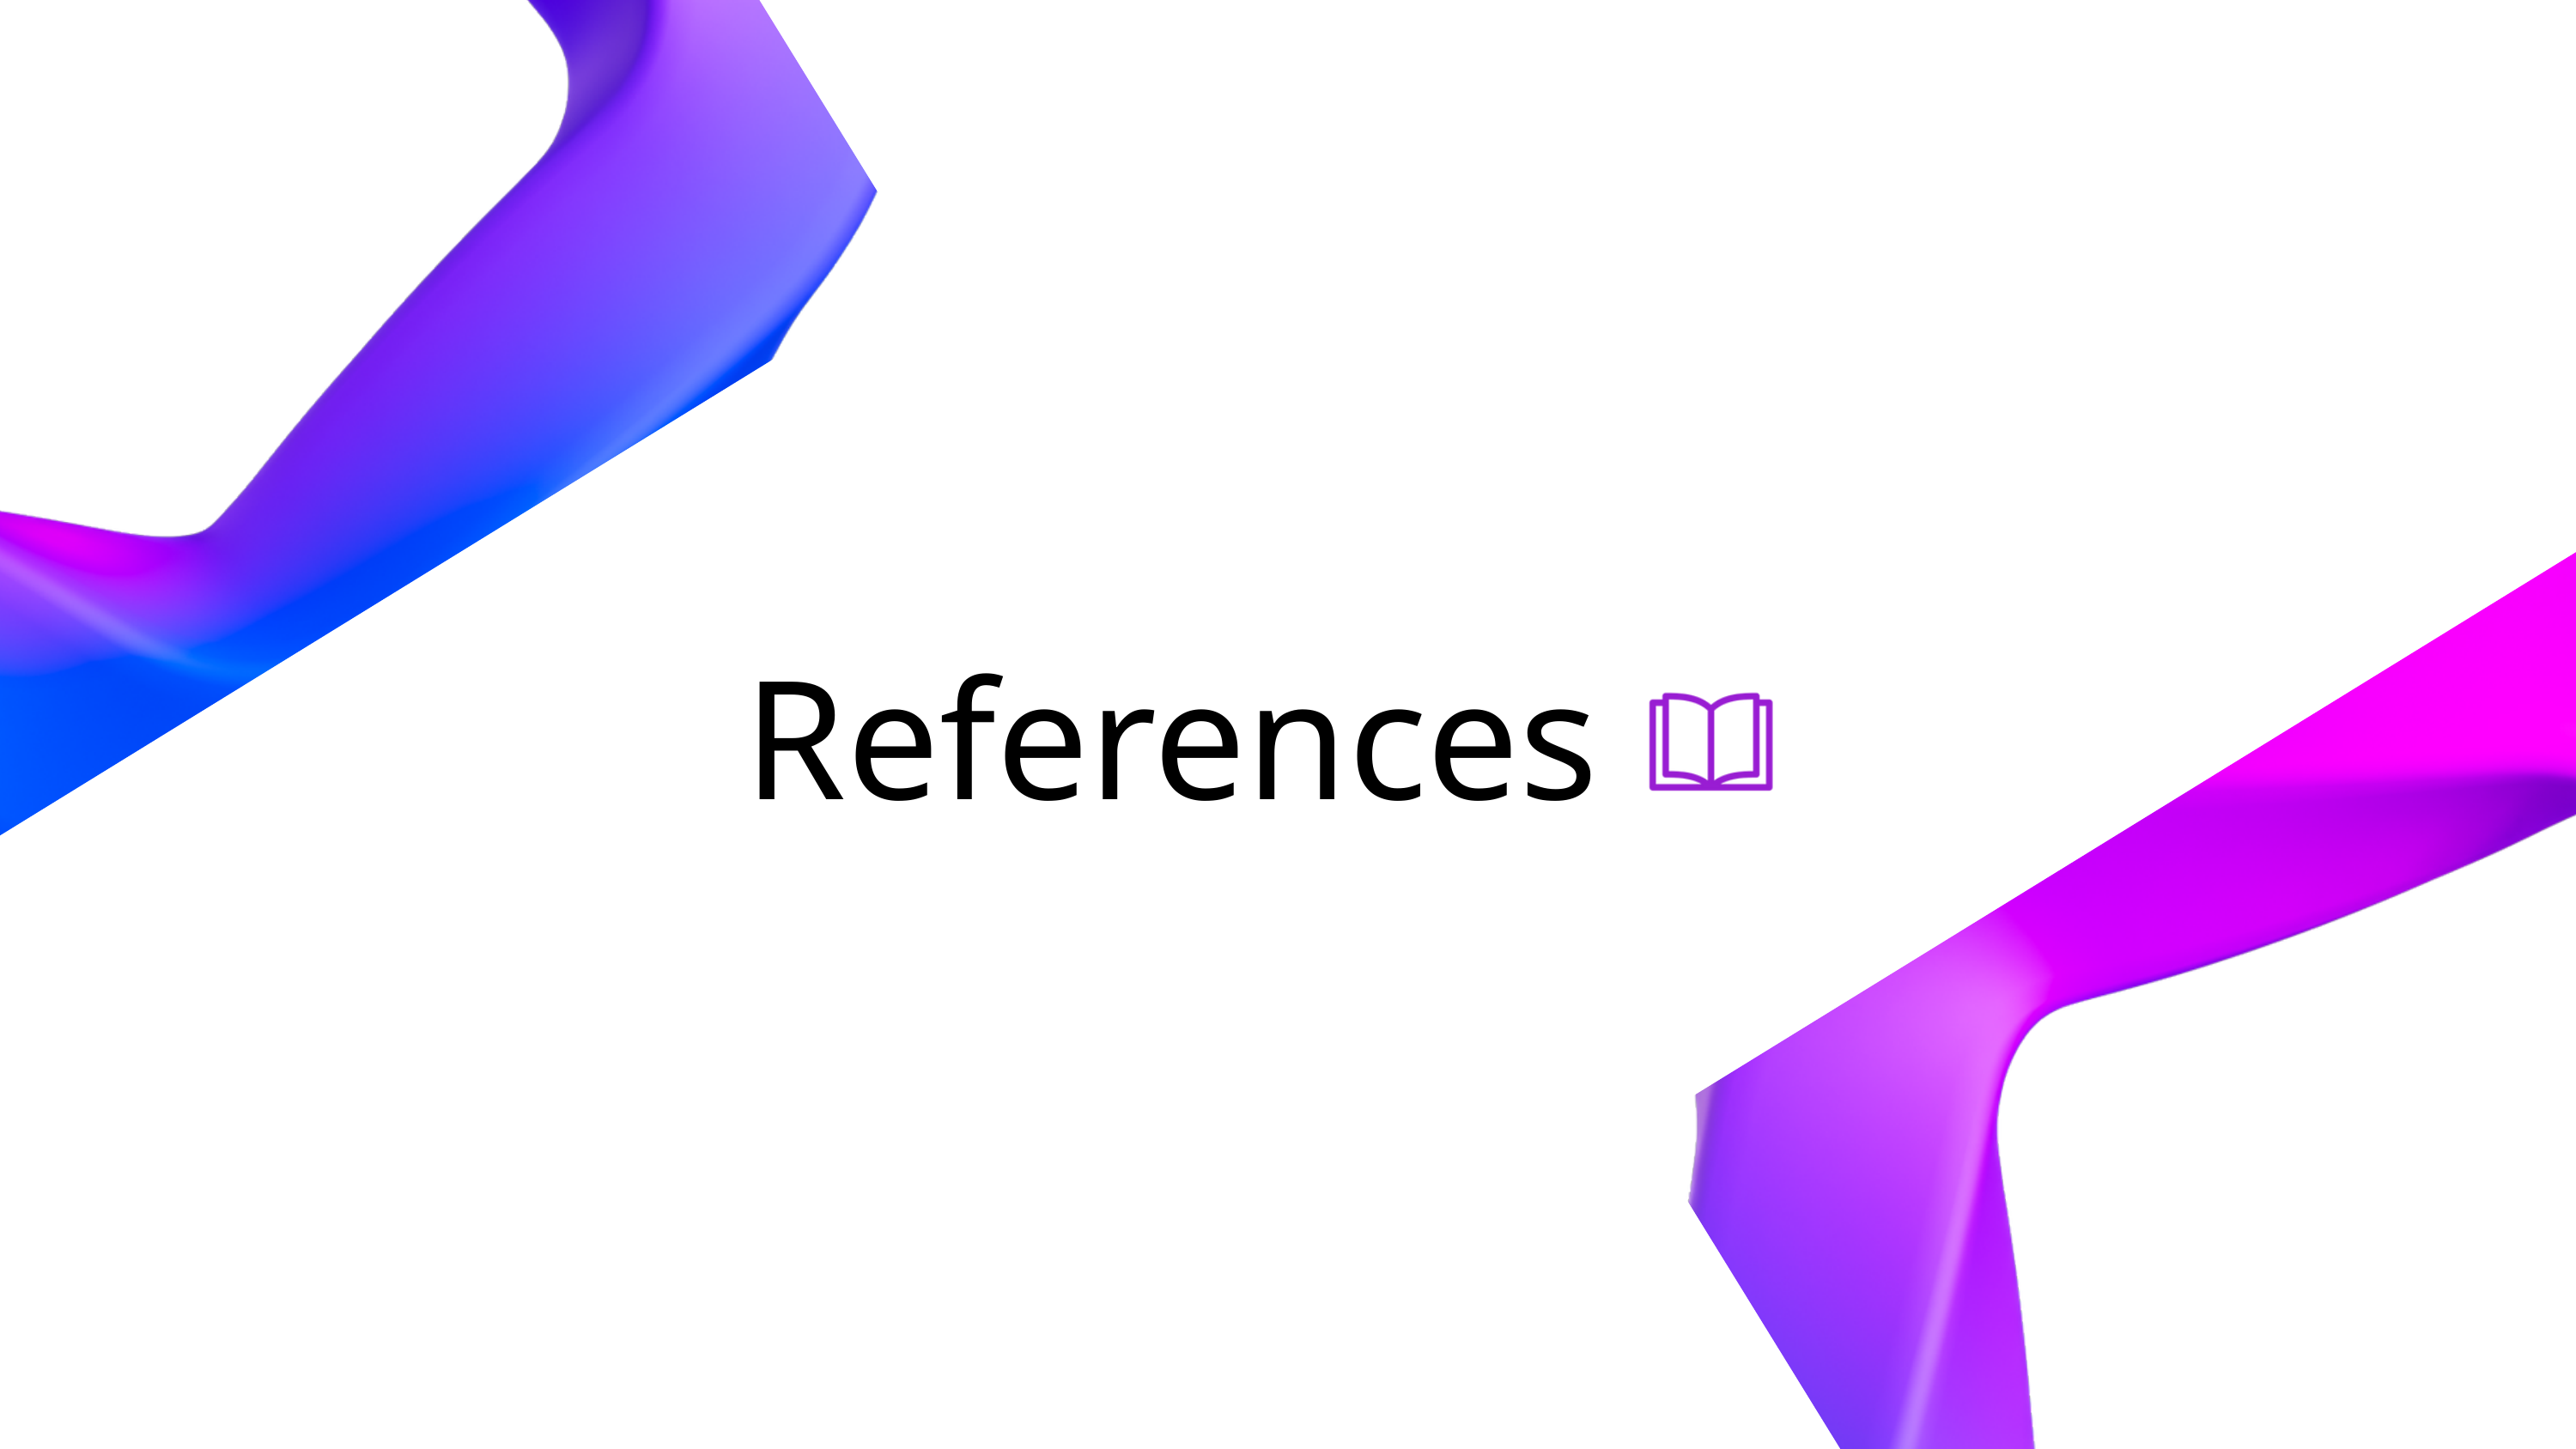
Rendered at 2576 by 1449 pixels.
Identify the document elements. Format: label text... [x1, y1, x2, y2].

text_box [1637, 667, 1792, 823]
text_box [1642, 552, 2576, 1449]
text_box References [719, 602, 1625, 833]
text_box [0, 0, 924, 836]
